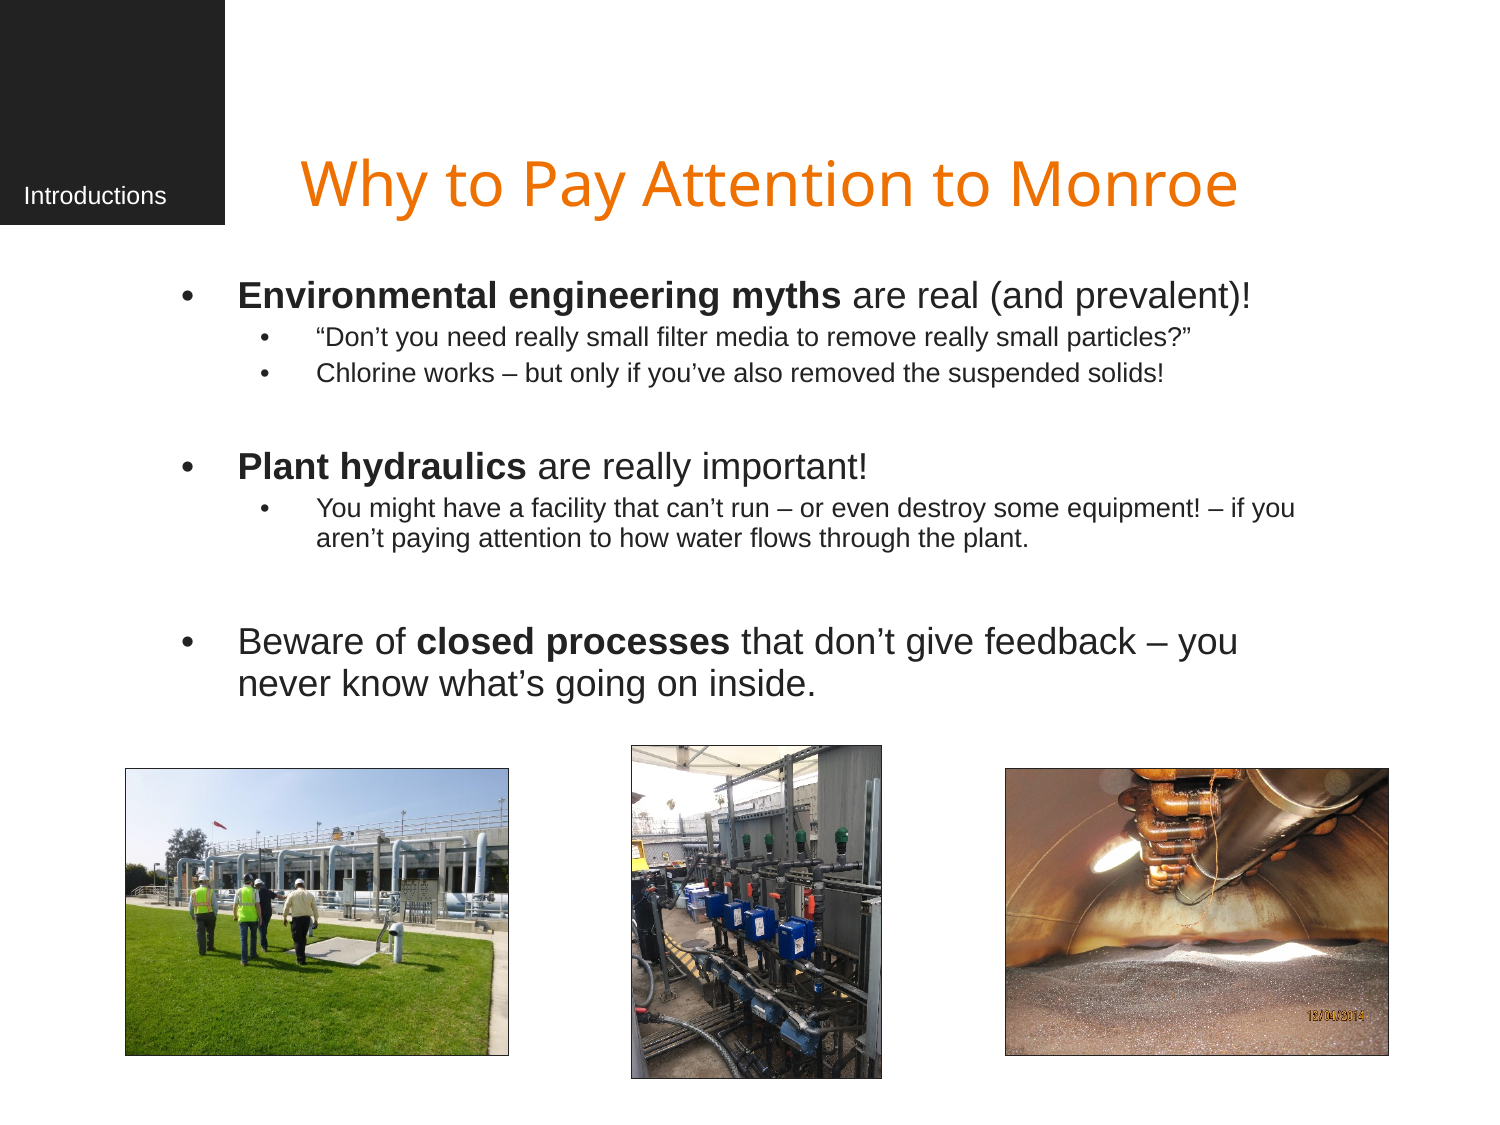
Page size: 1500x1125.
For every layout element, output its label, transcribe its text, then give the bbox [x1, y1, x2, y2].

picture [1005, 768, 1389, 1057]
title Why to Pay Attention to Monroe [300, 136, 1413, 229]
list Introductions [23, 15, 206, 210]
picture [631, 745, 883, 1079]
list Environmental engineering myths are real (and prevalent)! “Don’t you need really small filter media to remove really small particles?” Chlorine works – but only if you’ve also removed the suspended solids! Plant hydraulics are really important! You might have a facility that can’t run – or even destroy some equipment! – if you aren’t paying attention to how water flows through the plant. Beware of closed processes that don’t give feedback – you never know what’s going on inside. [181, 275, 1325, 1056]
picture [124, 768, 509, 1057]
